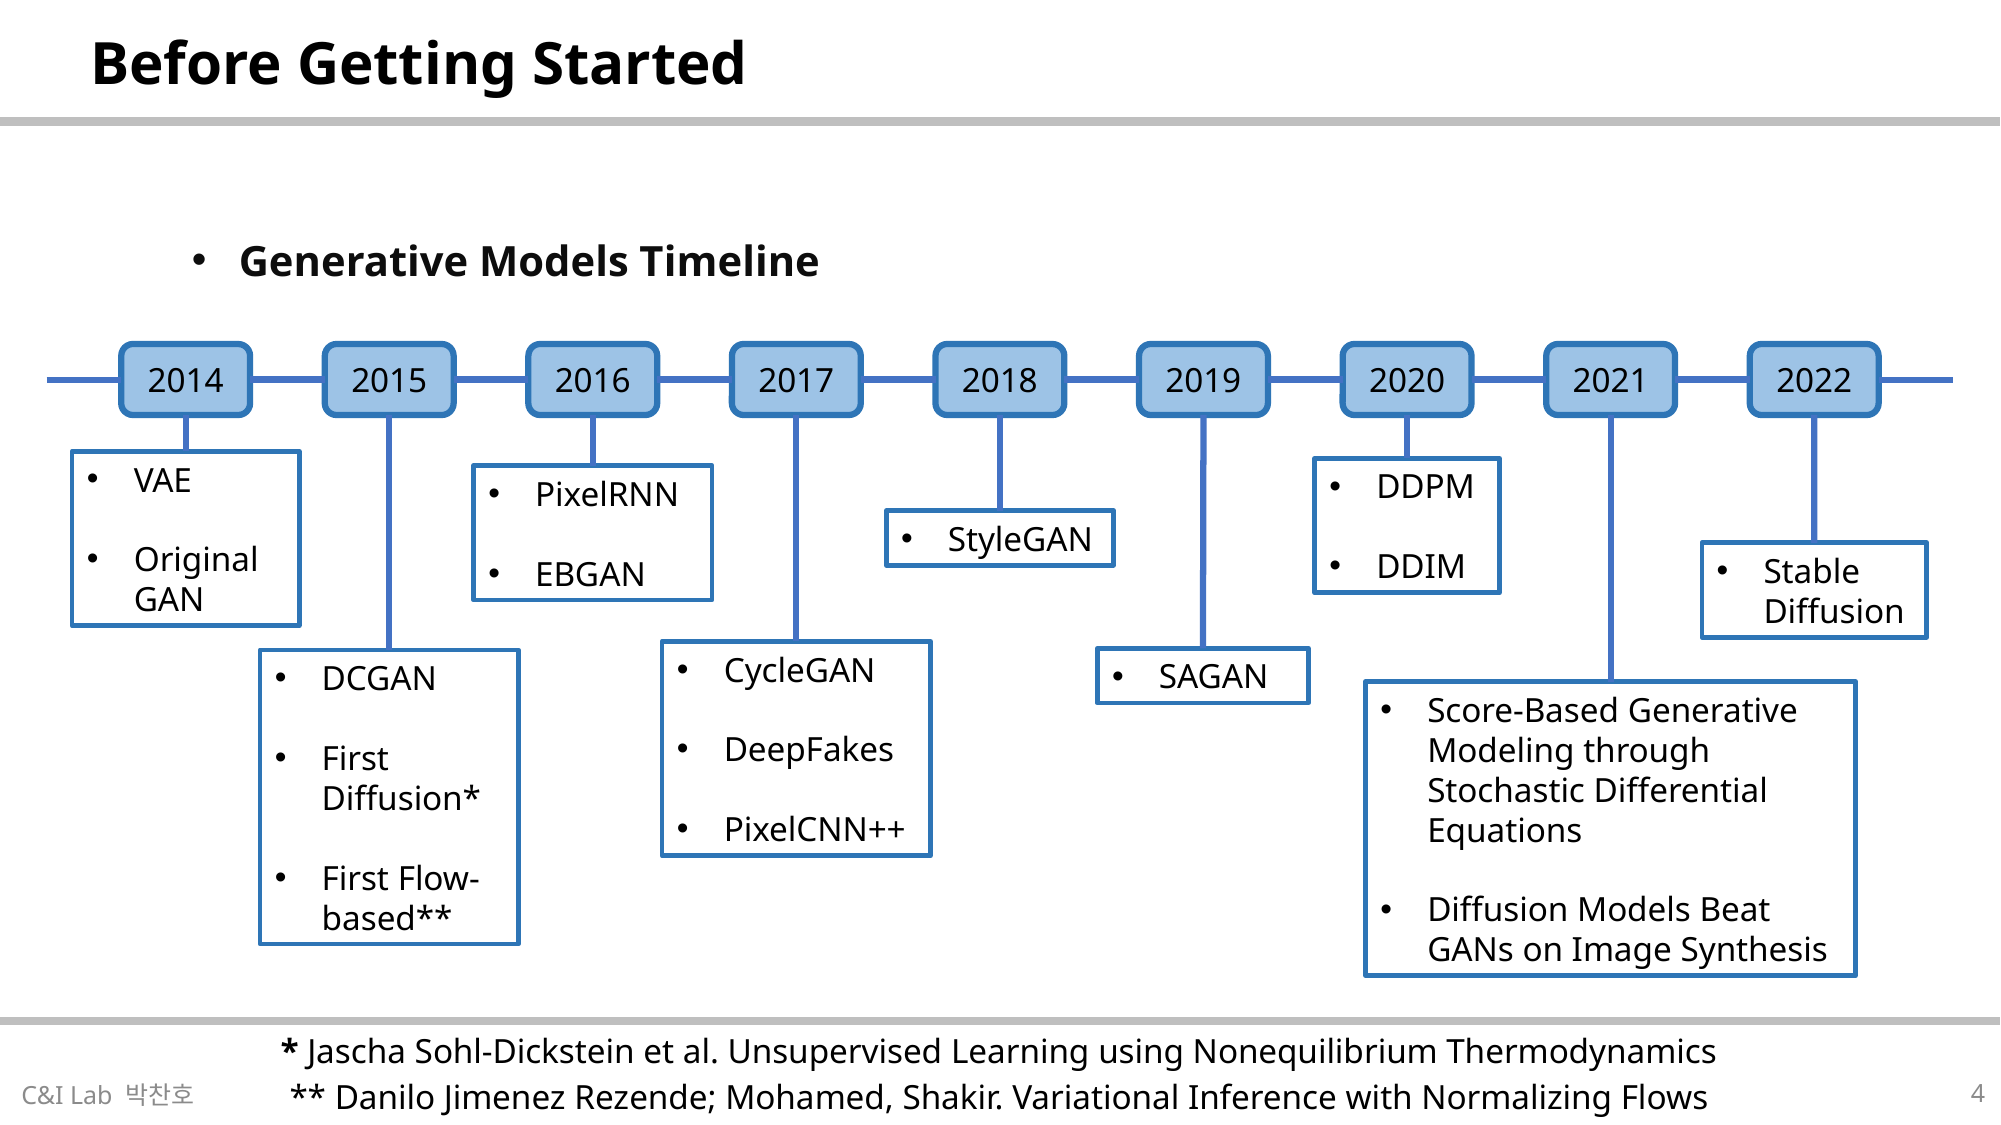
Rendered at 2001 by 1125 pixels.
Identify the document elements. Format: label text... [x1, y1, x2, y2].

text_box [46, 343, 1954, 948]
slide_number 4 [1890, 1065, 2000, 1125]
table_header Before Getting Started [0, 2, 2000, 117]
text_box Generative Models Timeline [177, 177, 1803, 343]
footer C&I Lab 박찬호 [0, 1065, 216, 1125]
table_header * Jascha Sohl-Dickstein et al. Unsupervised Learning using Nonequilibrium Thermodynamics ** Danilo Jimenez Rezende; Mohamed, Shakir. Variational Inference with Normalizing Flows [0, 1025, 2000, 1125]
